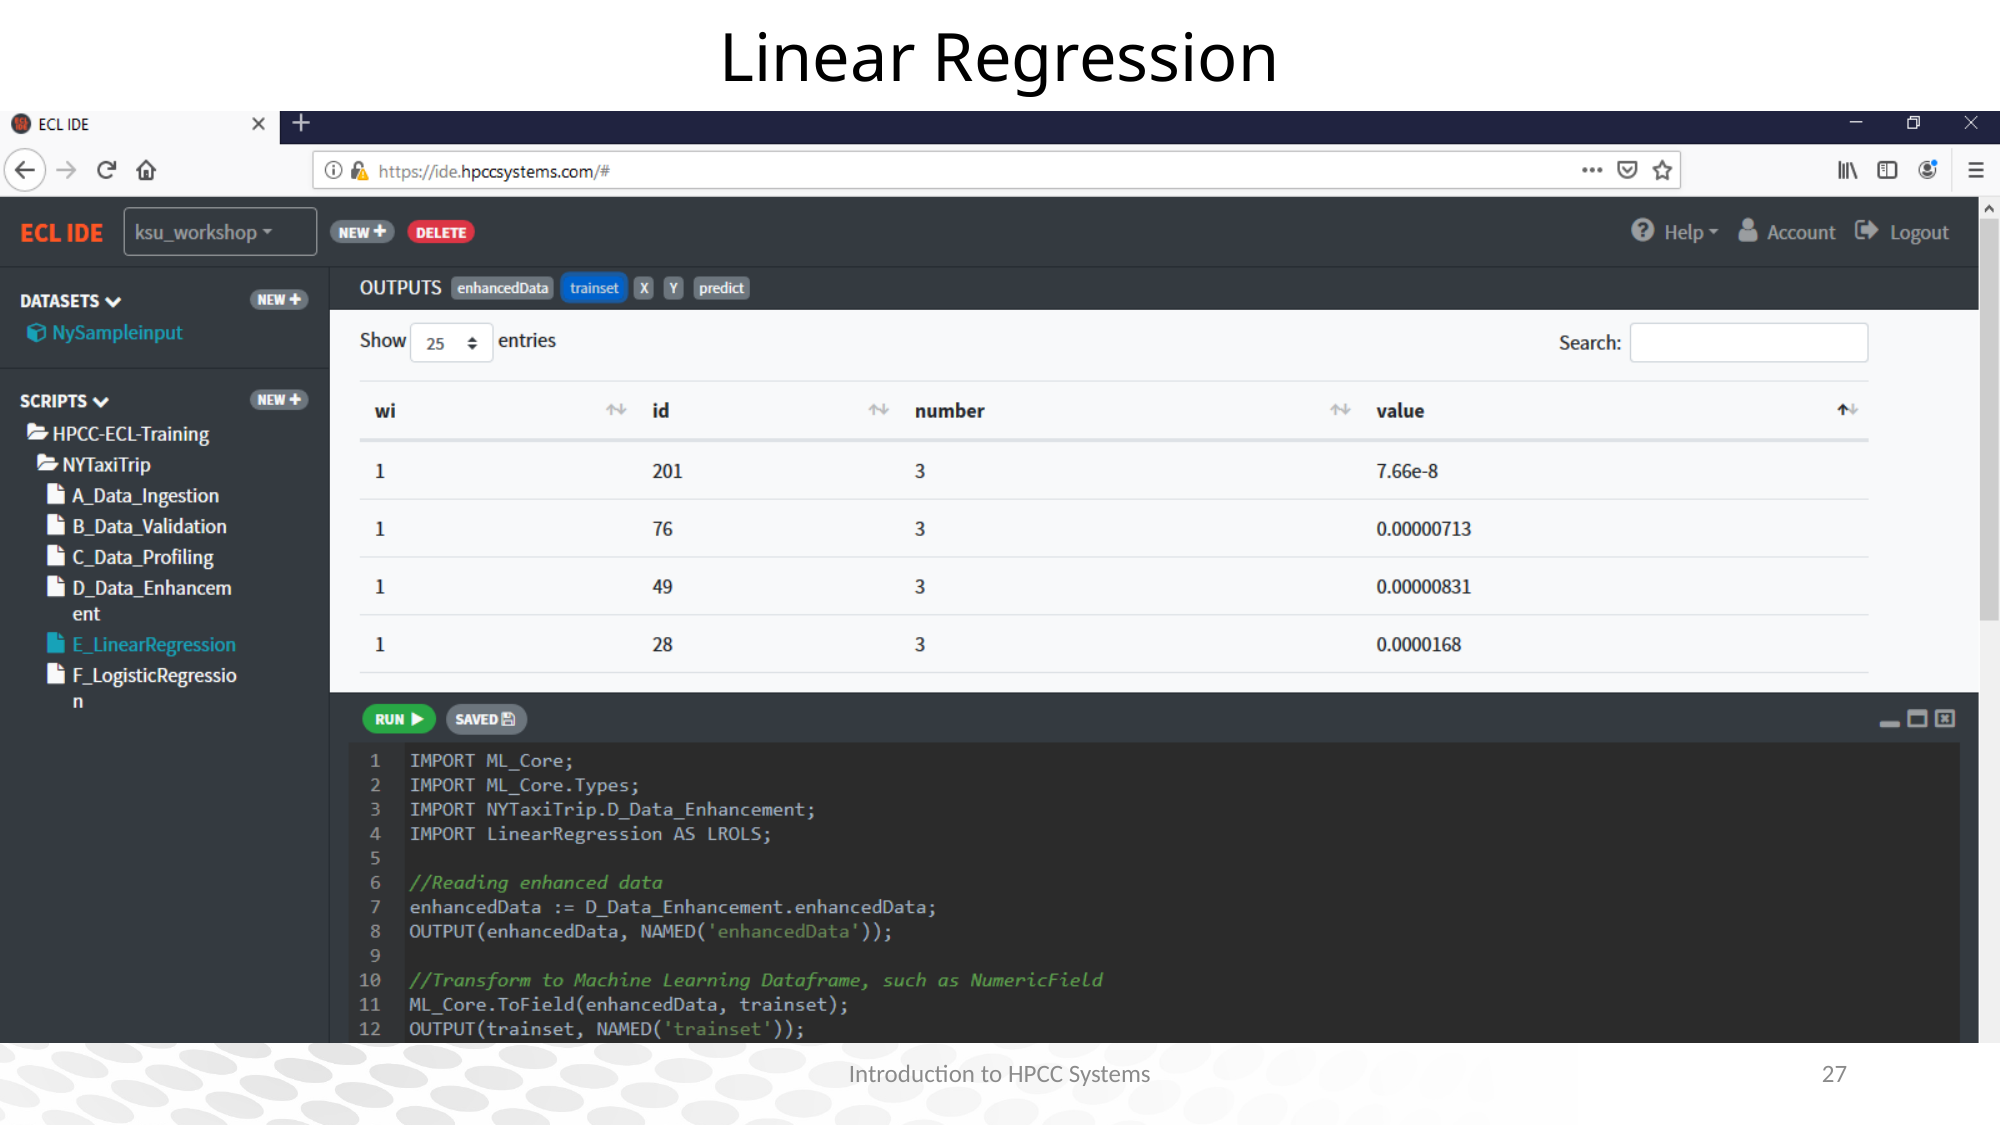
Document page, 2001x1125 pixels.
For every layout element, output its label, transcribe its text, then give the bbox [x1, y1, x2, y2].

text_box Linear Regression [137, 0, 1863, 111]
picture [0, 111, 2000, 1125]
slide_number 27 [1412, 1043, 1863, 1103]
footer Introduction to HPCC Systems [662, 1043, 1338, 1103]
